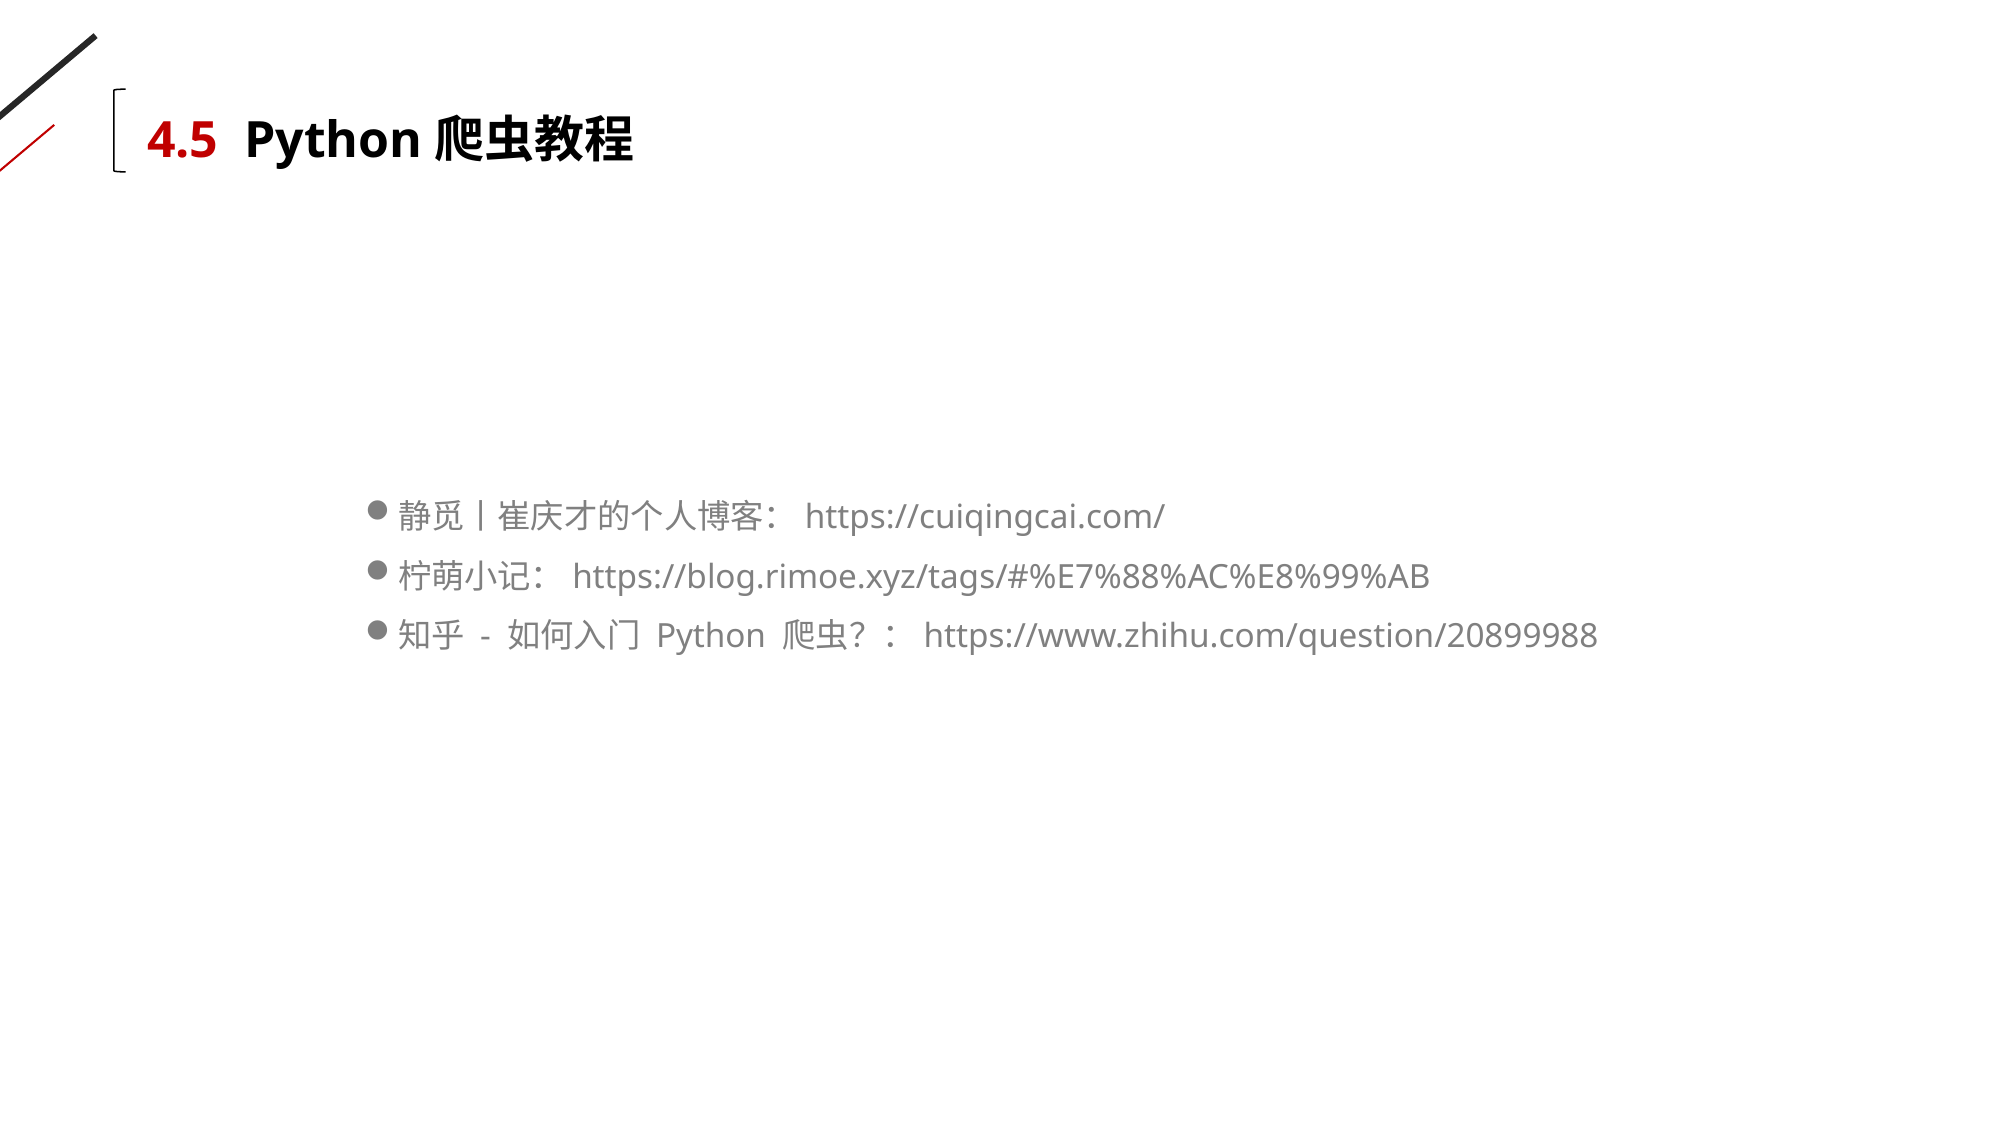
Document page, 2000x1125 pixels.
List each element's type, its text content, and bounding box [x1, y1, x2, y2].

text_box [113, 88, 126, 173]
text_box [0, 124, 55, 179]
text_box 静觅丨崔庆才的个人博客：https://cuiqingcai.com/ 柠萌小记：https://blog.rimoe.xyz/tags/#%E7%88%AC%E8%99%AB 知乎 - 如何入门 Python 爬虫？：https://www.zhihu.com/question/20899988 [350, 467, 1898, 662]
text_box 4.5 Python爬虫教程 [132, 100, 650, 175]
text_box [0, 35, 96, 144]
